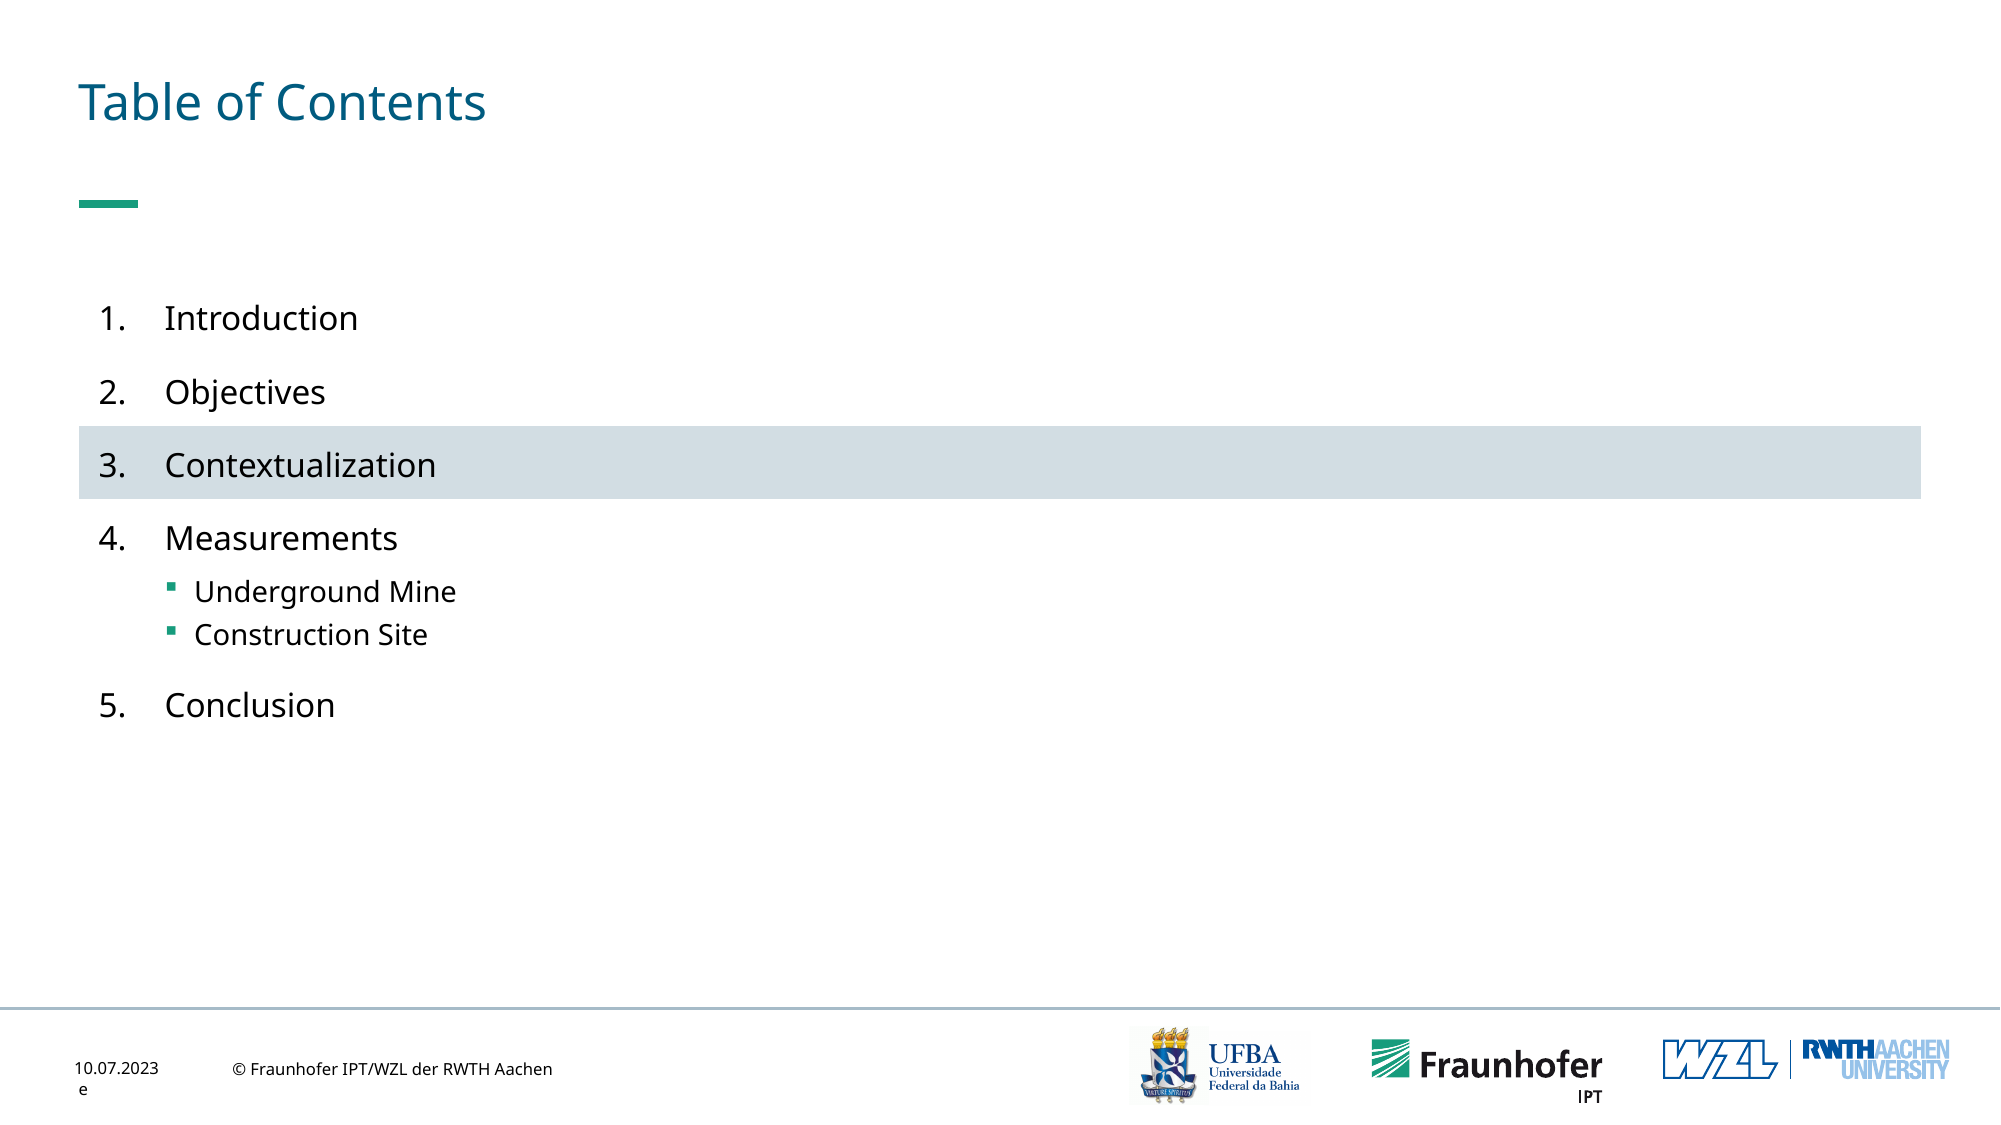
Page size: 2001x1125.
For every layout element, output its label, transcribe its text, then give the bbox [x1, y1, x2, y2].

table_cell 4. [79, 499, 147, 666]
table_header 1. [79, 279, 147, 352]
title Table of Contents [78, 64, 1922, 128]
picture [1129, 1026, 1311, 1106]
text_box 10.07.2023 [59, 1009, 212, 1125]
table_cell 5. [79, 666, 147, 740]
table_cell Measurements Underground Mine Construction Site [147, 499, 1921, 666]
table_cell Objectives [147, 352, 1921, 426]
table_header Introduction [147, 279, 1921, 352]
text_box © Fraunhofer IPT/WZL der RWTH Aachen [232, 1058, 717, 1079]
table_cell Conclusion [147, 666, 1921, 740]
table_cell 2. [79, 352, 147, 426]
table_cell Contextualization [147, 426, 1921, 499]
table_cell 3. [79, 426, 147, 499]
